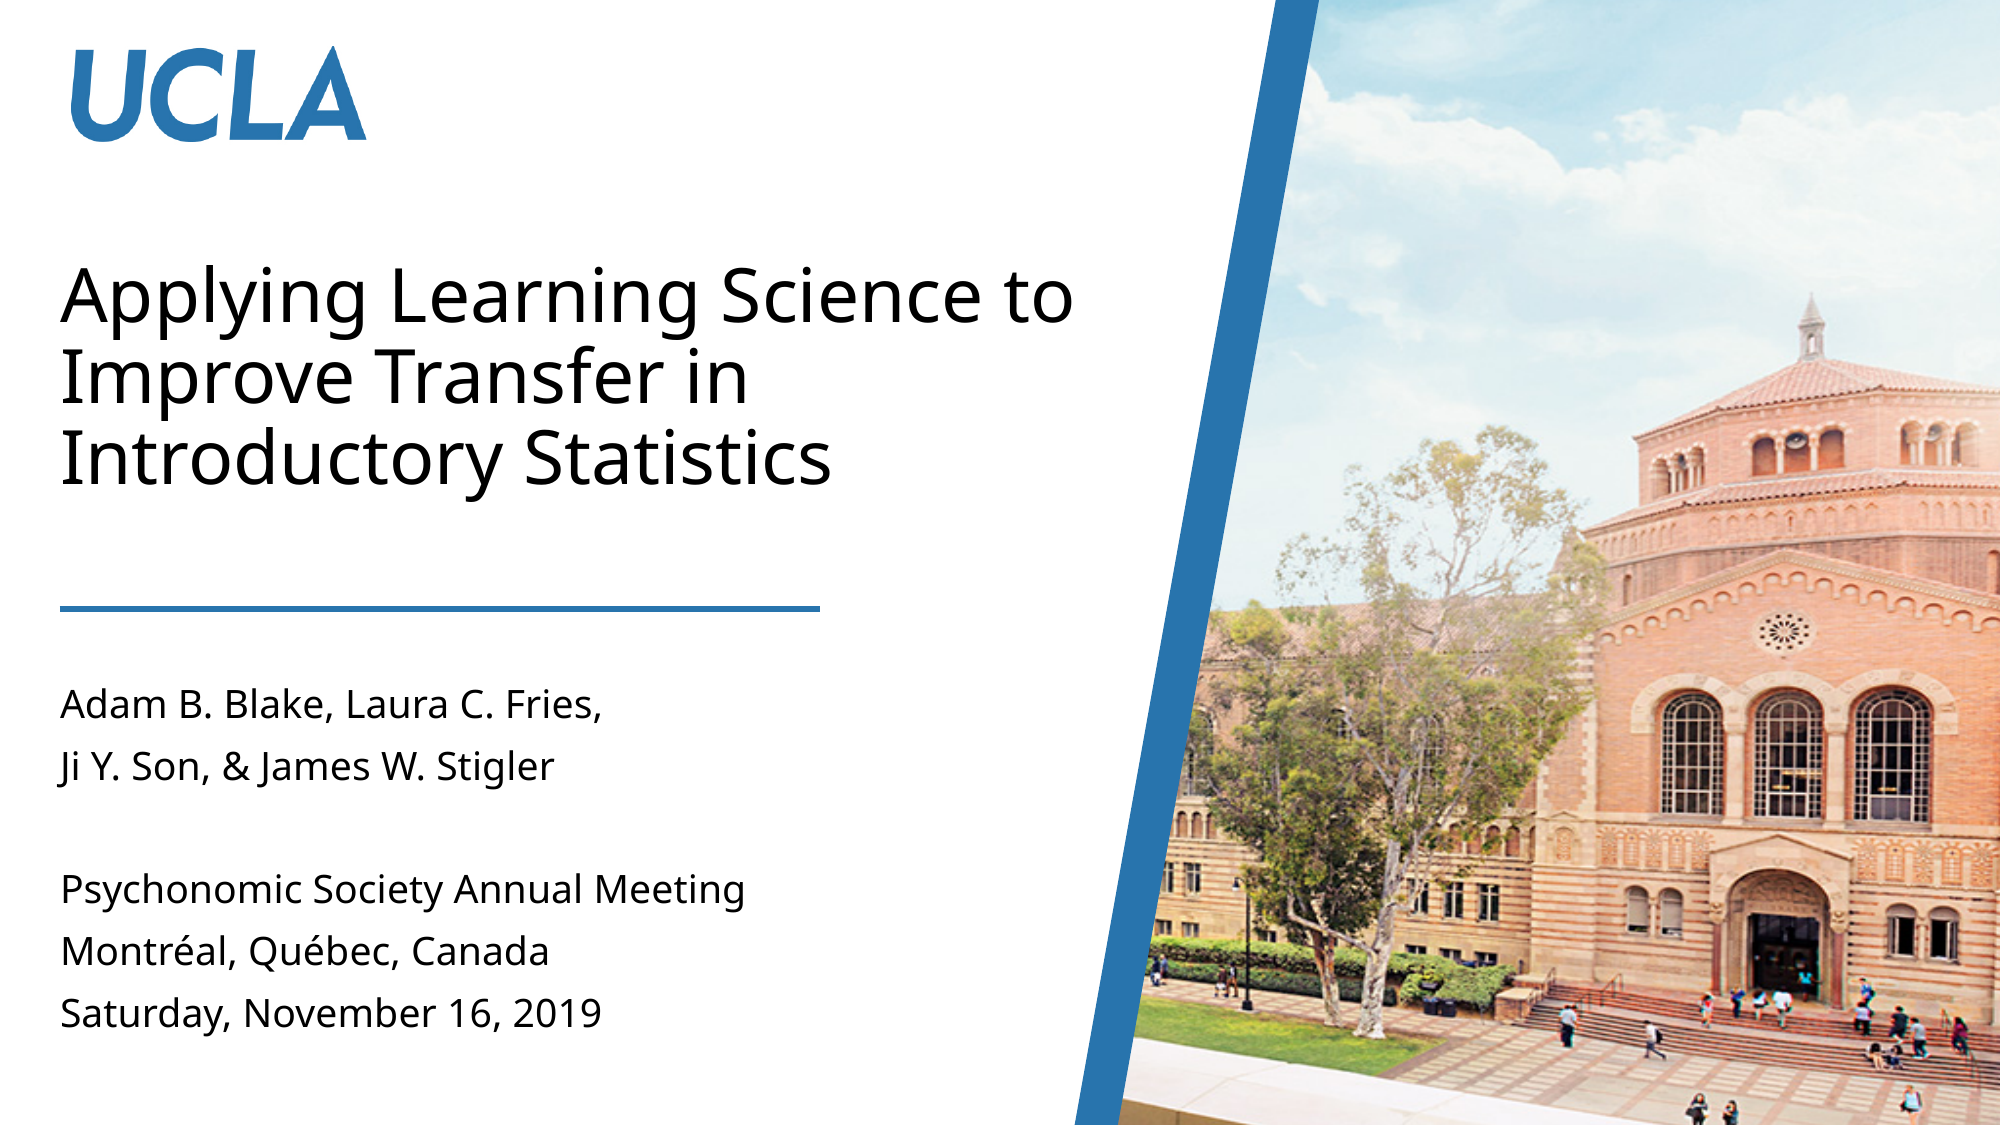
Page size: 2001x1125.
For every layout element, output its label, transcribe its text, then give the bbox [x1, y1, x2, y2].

title Applying Learning Science to Improve Transfer in Introductory Statistics [60, 195, 1138, 563]
picture [1119, 0, 2000, 1125]
list Adam B. Blake, Laura C. Fries, Ji Y. Son, & James W. Stigler Psychonomic Society Annual Meeting Montréal, Québec, Canada Saturday, November 16, 2019 [60, 677, 1032, 1044]
picture [60, 36, 379, 149]
